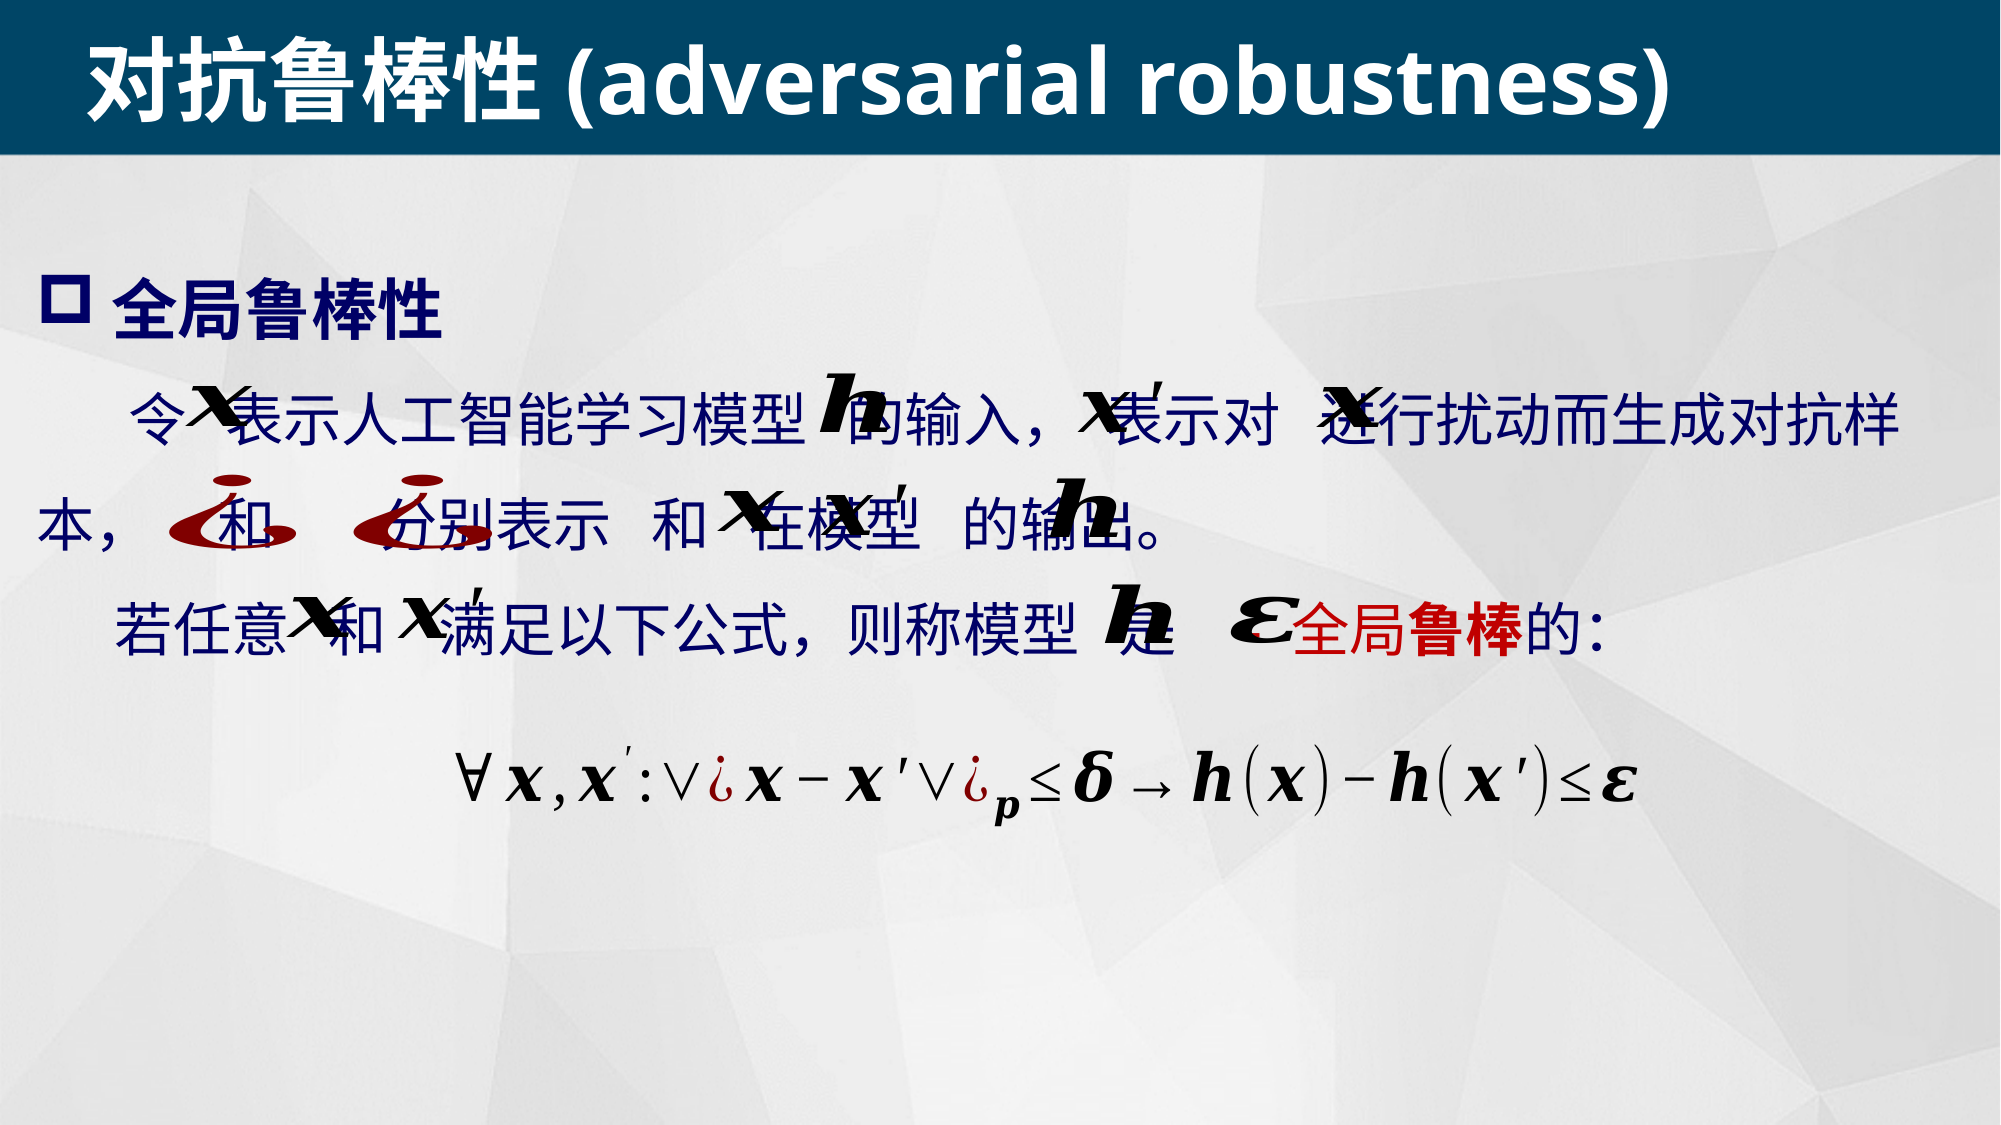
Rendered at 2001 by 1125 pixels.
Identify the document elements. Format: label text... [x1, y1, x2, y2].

text_box 对抗鲁棒性(adversarial robustness) [70, 15, 1688, 140]
text_box 全局鲁棒性 令 表示人工智能学习模型 的输入， 表示对 进行扰动而生成对抗样本， 和 分别表示 和 在模型 的输出。 若任意 和 满足以下公式，则称模型 是 - 全局鲁棒的： [21, 220, 1972, 670]
picture [0, 155, 2001, 1125]
